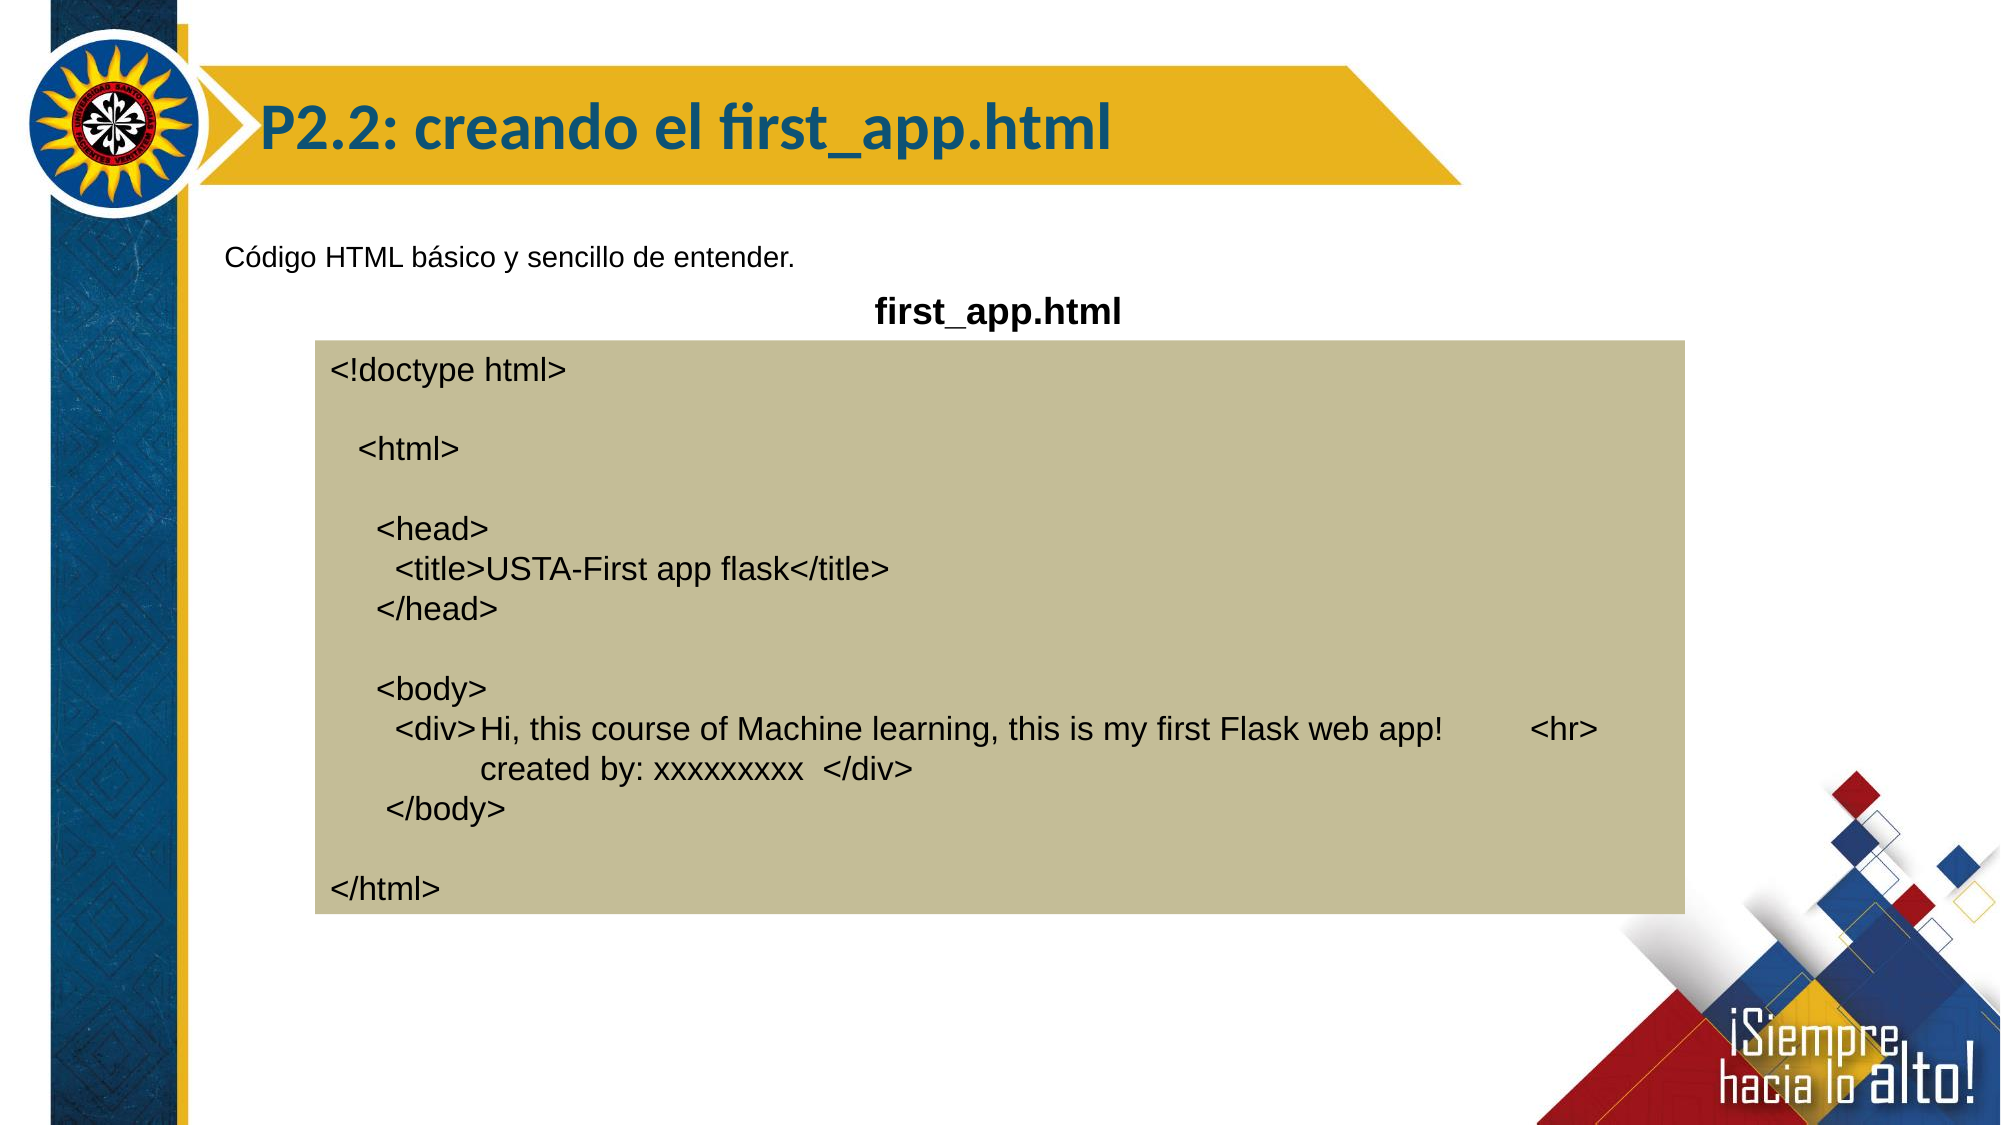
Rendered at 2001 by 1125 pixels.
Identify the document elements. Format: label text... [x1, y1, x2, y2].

text_box Código HTML básico y sencillo de entender. [209, 230, 816, 281]
picture [0, 0, 2001, 1125]
text_box <!doctype html> <html> <head> <title>USTA-First app flask</title> </head> <body> <div> Hi, this course of Machine learning, this is my first Flask web app! <hr> created by: xxxxxxxxx </div> </body> </html> [315, 340, 1685, 915]
text_box P2.2: creando el first_app.html [245, 75, 1483, 170]
text_box first_app.html [859, 279, 1141, 340]
